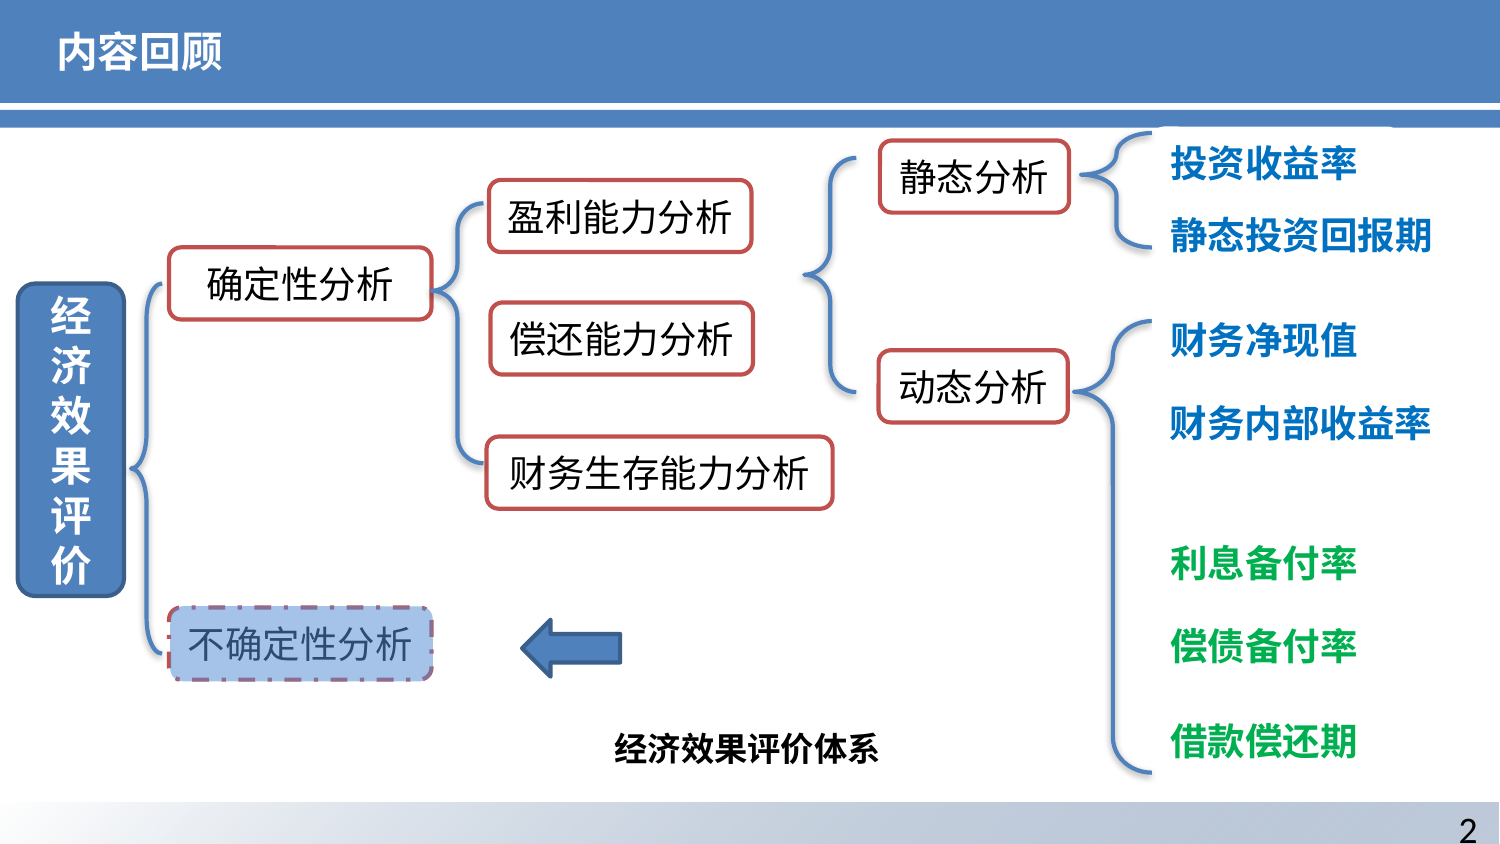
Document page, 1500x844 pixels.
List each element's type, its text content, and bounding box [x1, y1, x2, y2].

text_box 利息备付率 [1156, 524, 1395, 602]
text_box 借款偿还期 [1156, 701, 1395, 779]
slide_number 2 [1142, 798, 1493, 844]
text_box [429, 201, 484, 466]
text_box 动态分析 [876, 348, 1070, 425]
text_box 盈利能力分析 [486, 177, 754, 255]
text_box [1071, 319, 1152, 775]
text_box 确定性分析 [166, 245, 434, 322]
text_box [1493, 801, 1500, 844]
text_box 经济效果评价体系 [598, 719, 968, 777]
text_box 财务内部收益率 [1149, 384, 1461, 461]
text_box 投资收益率 [1152, 124, 1402, 199]
text_box [520, 617, 623, 679]
text_box [128, 281, 163, 656]
text_box 静态分析 [877, 138, 1072, 215]
text_box 静态投资回报期 [1149, 196, 1497, 274]
text_box 经济效果评价 [15, 281, 127, 599]
text_box 偿还能力分析 [488, 300, 756, 377]
text_box [0, 108, 1500, 130]
title 内容回顾 [41, 3, 1459, 99]
text_box 财务生存能力分析 [484, 434, 835, 511]
text_box 偿债备付率 [1156, 607, 1395, 684]
text_box [0, 0, 1500, 105]
text_box [0, 801, 1142, 844]
text_box [802, 155, 857, 395]
text_box 财务净现值 [1149, 301, 1395, 378]
text_box [168, 604, 435, 684]
text_box [1079, 130, 1152, 250]
